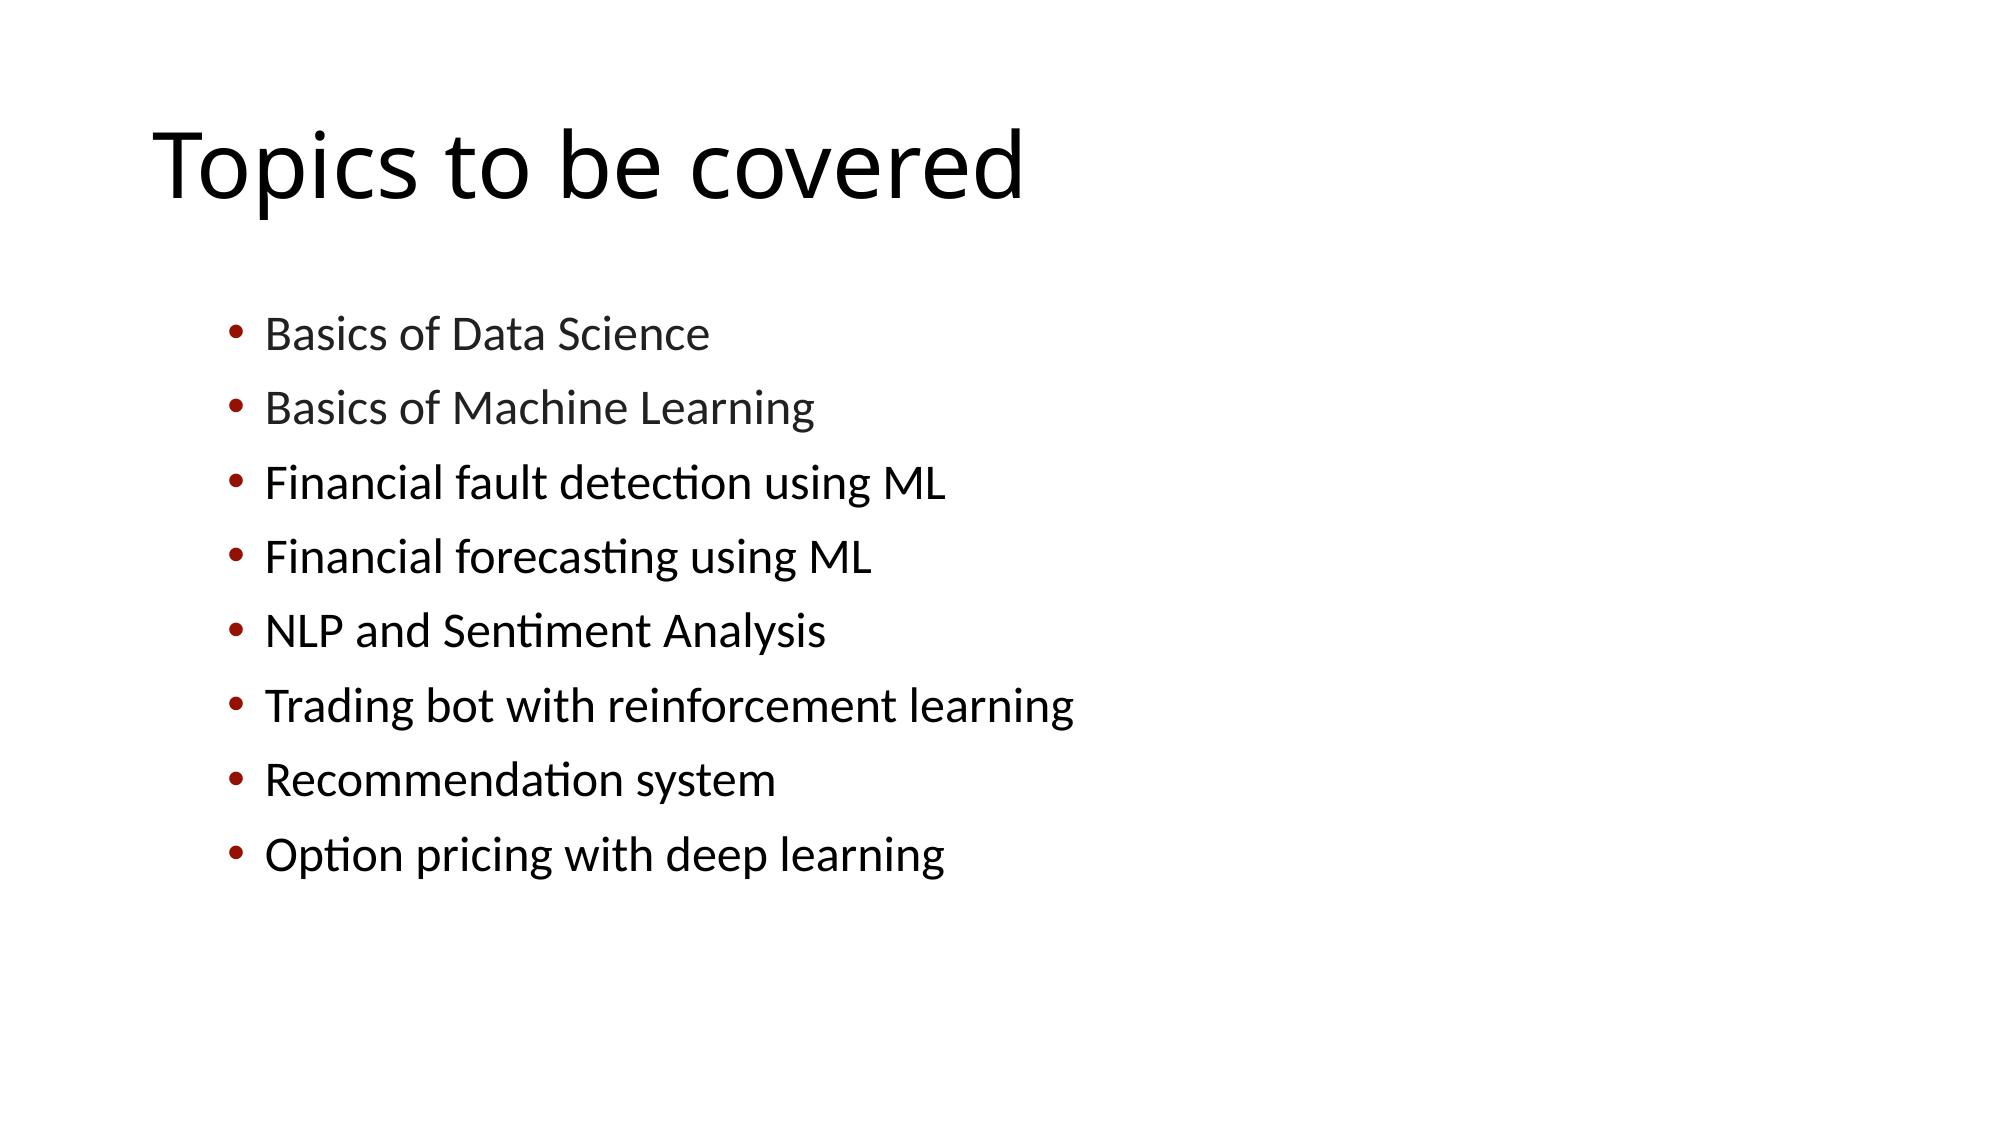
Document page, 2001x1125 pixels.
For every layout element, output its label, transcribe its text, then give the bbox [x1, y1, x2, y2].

list Basics of Data Science Basics of Machine Learning Financial fault detection using ML Financial forecasting using ML NLP and Sentiment Analysis Trading bot with reinforcement learning Recommendation system Option pricing with deep learning [137, 299, 1863, 1014]
title Topics to be covered [137, 59, 1863, 278]
